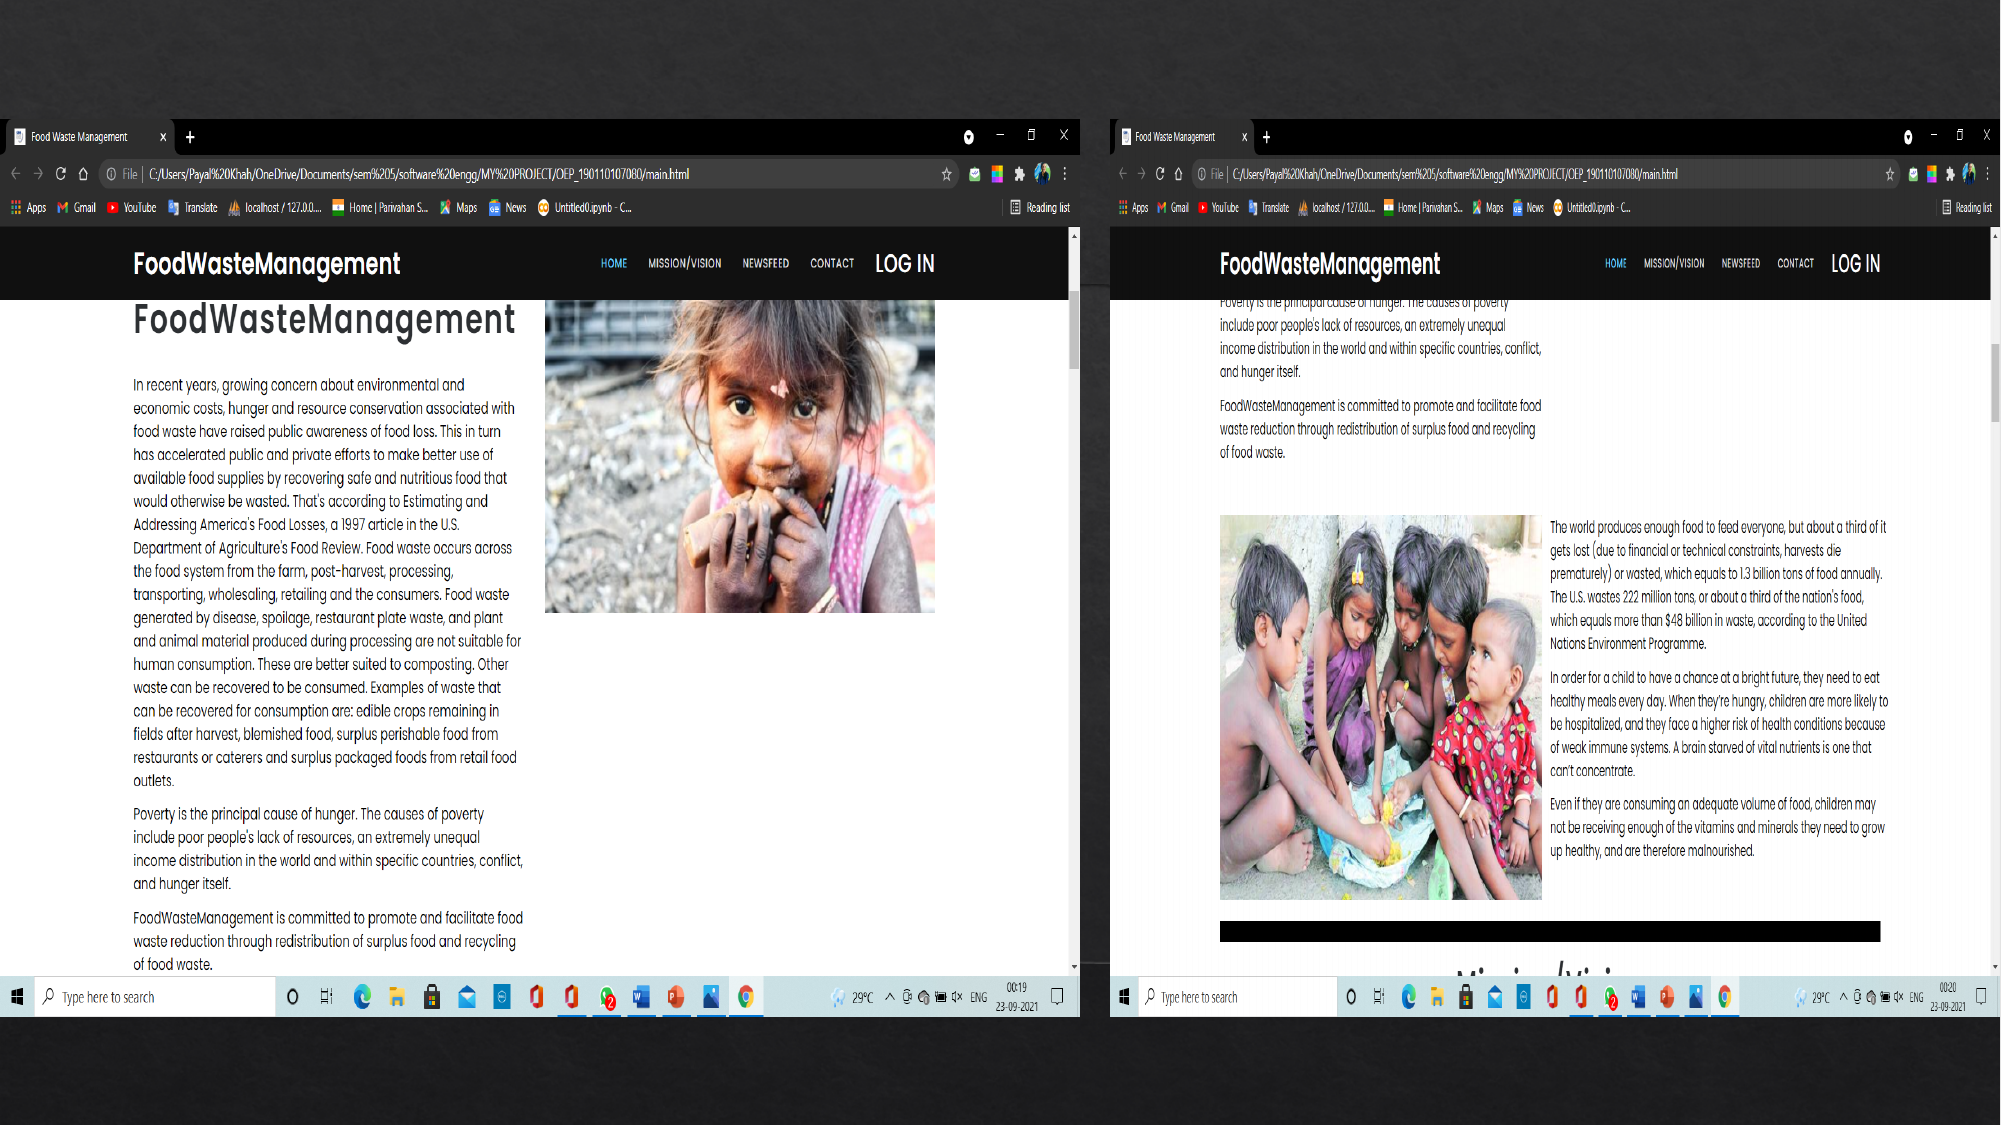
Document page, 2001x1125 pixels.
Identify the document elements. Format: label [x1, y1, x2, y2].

picture [0, 119, 2000, 1018]
